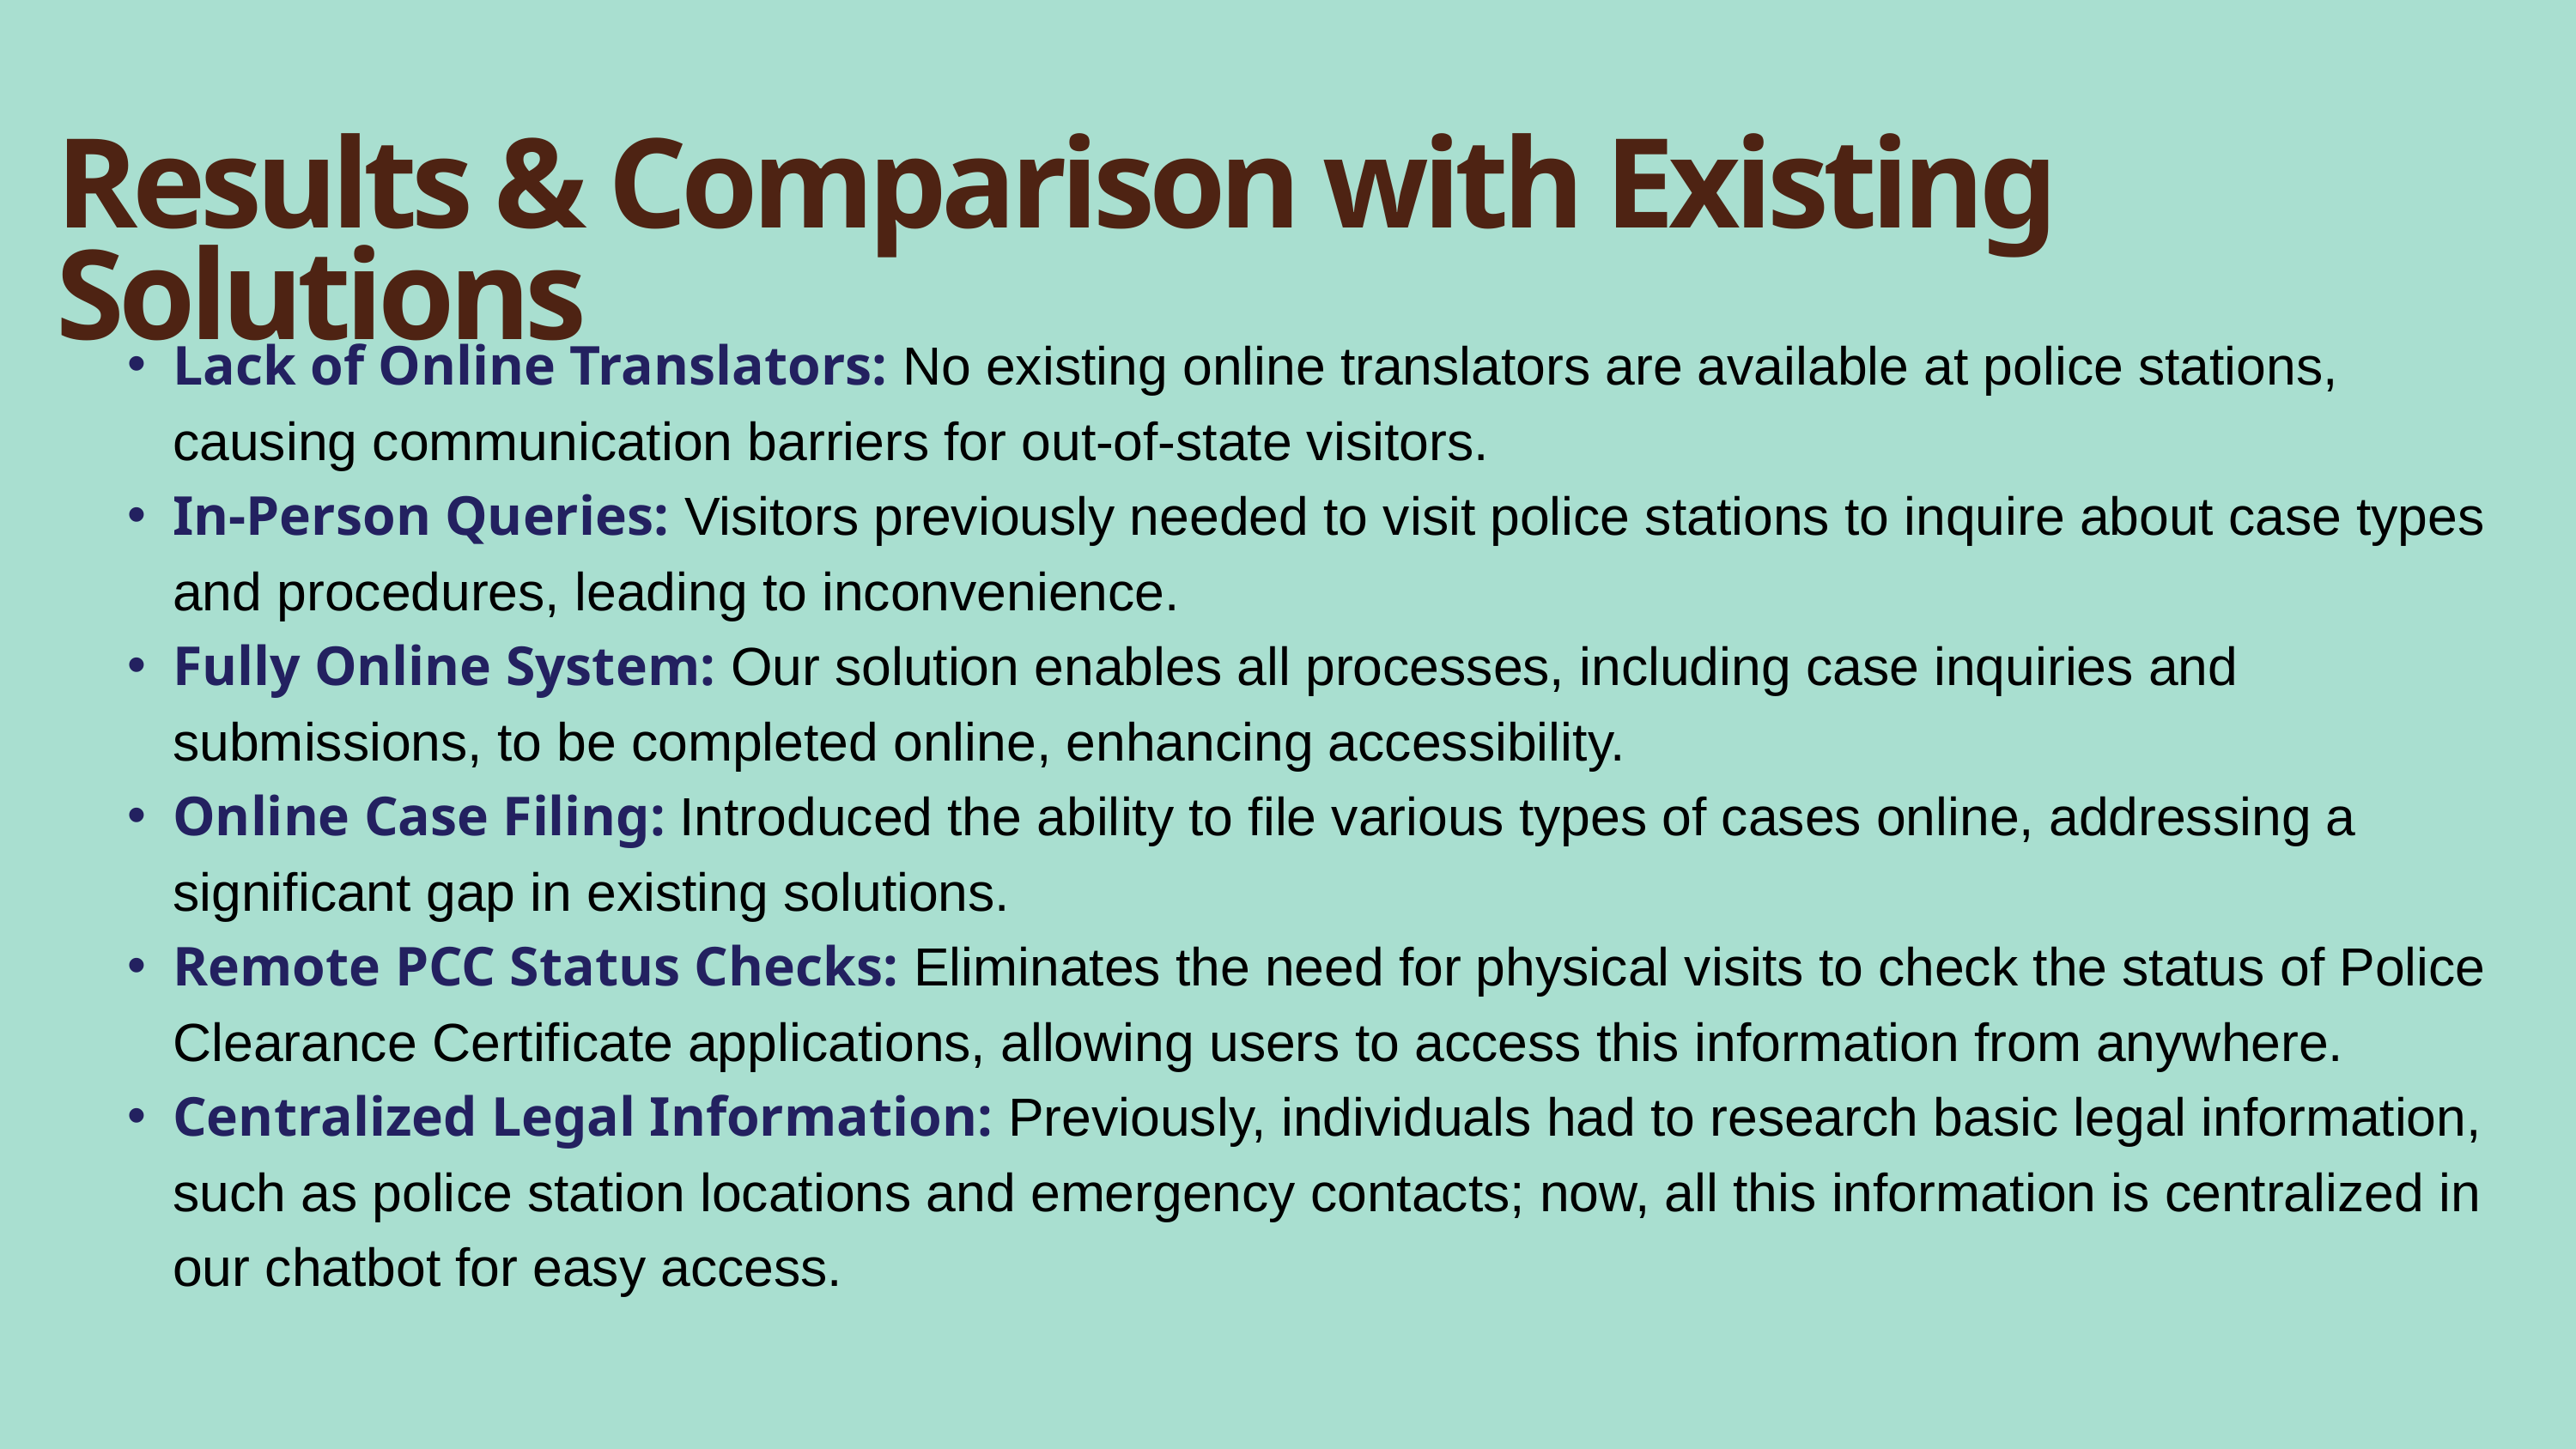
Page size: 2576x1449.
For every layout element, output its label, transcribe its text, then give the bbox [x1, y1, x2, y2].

text_box Lack of Online Translators: No existing online translators are available at police stations, causing communication barriers for out-of-state visitors. In-Person Queries: Visitors previously needed to visit police stations to inquire about case types and procedures, leading to inconvenience. Fully Online System: Our solution enables all processes, including case inquiries and submissions, to be completed online, enhancing accessibility. Online Case Filing: Introduced the ability to file various types of cases online, addressing a significant gap in existing solutions. Remote PCC Status Checks: Eliminates the need for physical visits to check the status of Police Clearance Certificate applications, allowing users to access this information from anywhere. Centralized Legal Information: Previously, individuals had to research basic legal information, such as police station locations and emergency contacts; now, all this information is centralized in our chatbot for easy access. [82, 320, 2494, 1298]
text_box Results & Comparison with Existing Solutions [56, 141, 2566, 365]
